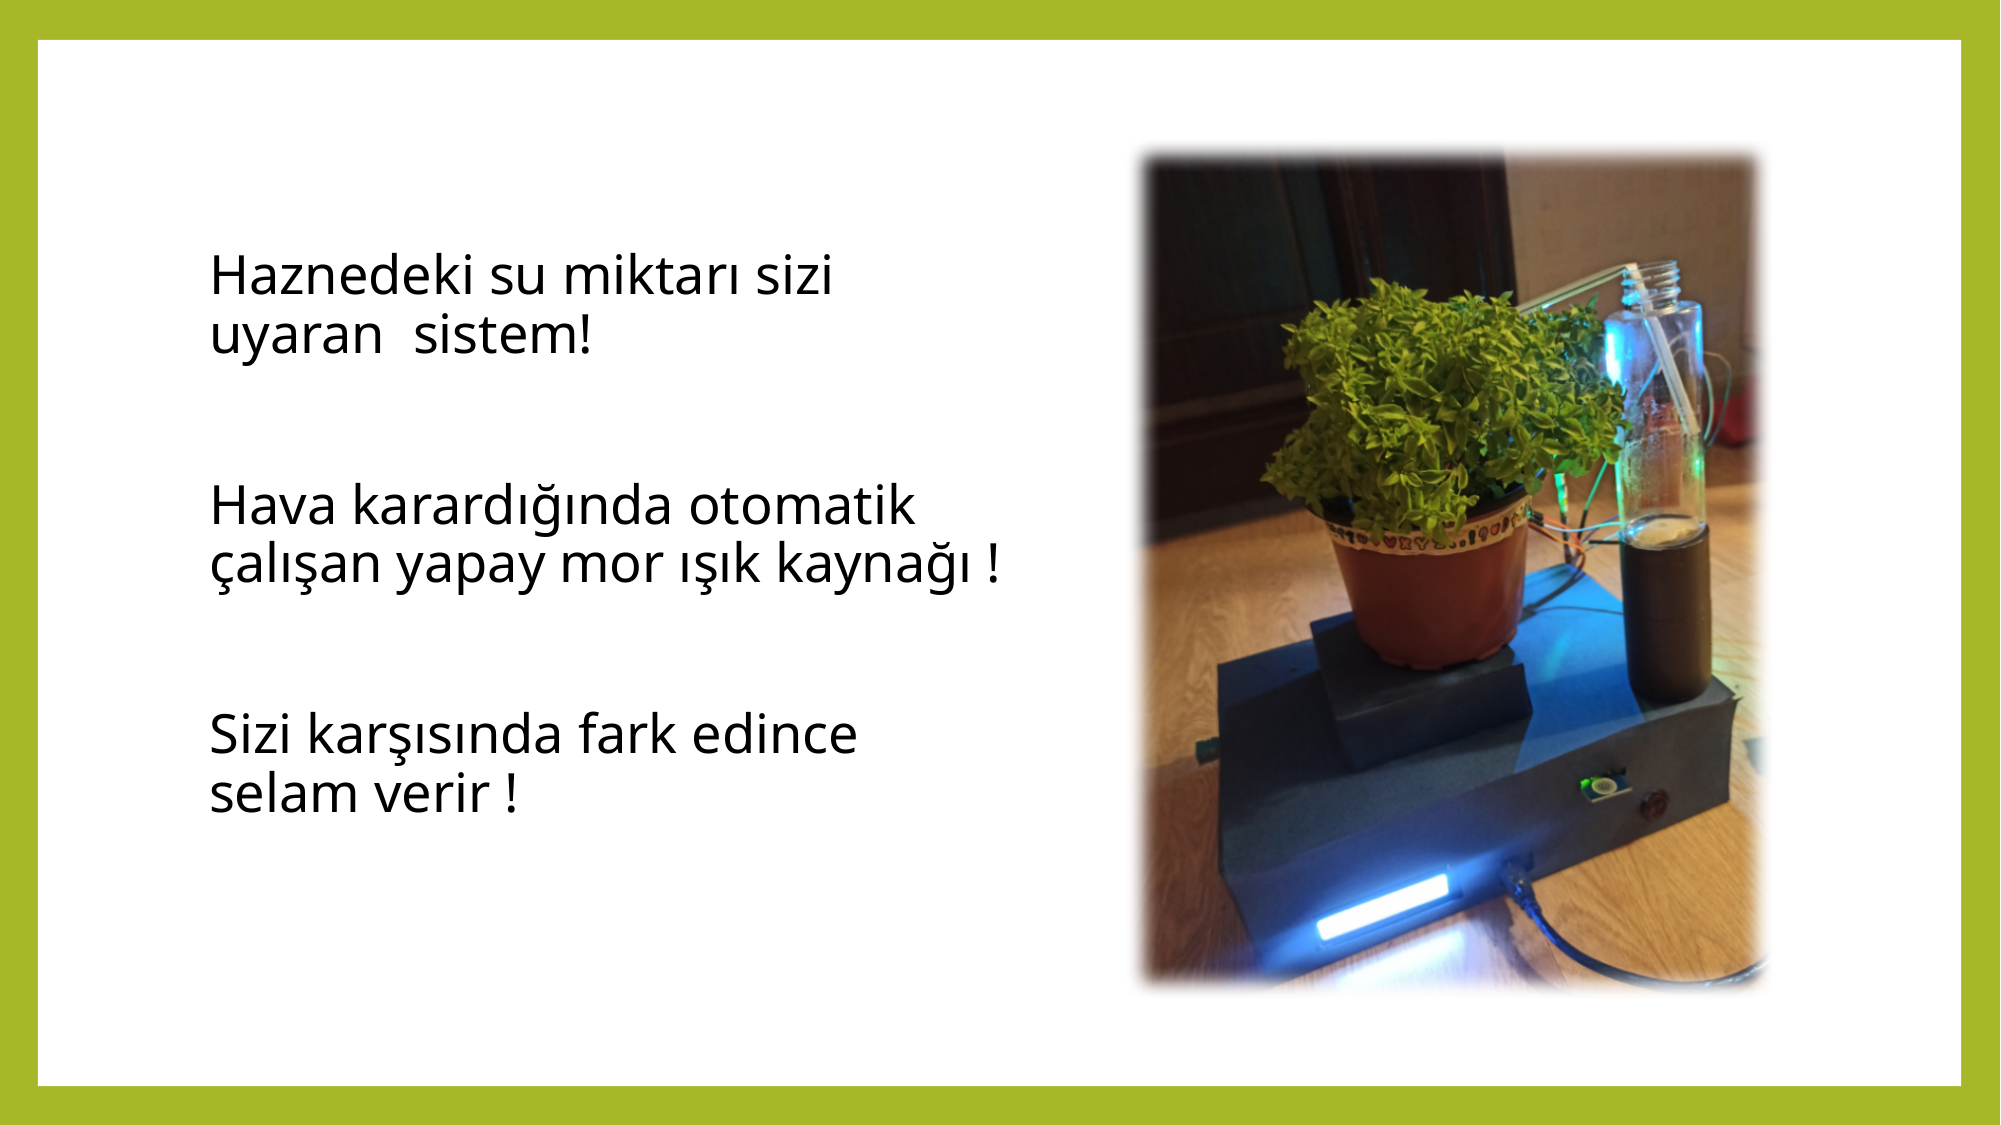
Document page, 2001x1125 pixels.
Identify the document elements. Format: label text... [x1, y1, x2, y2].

list Haznedeki su miktarı sizi uyaran sistem! Hava karardığında otomatik çalışan yapay mor ışık kaynağı ! Sizi karşısında fark edince selam verir ! [187, 240, 1025, 885]
picture [1019, 167, 1881, 971]
